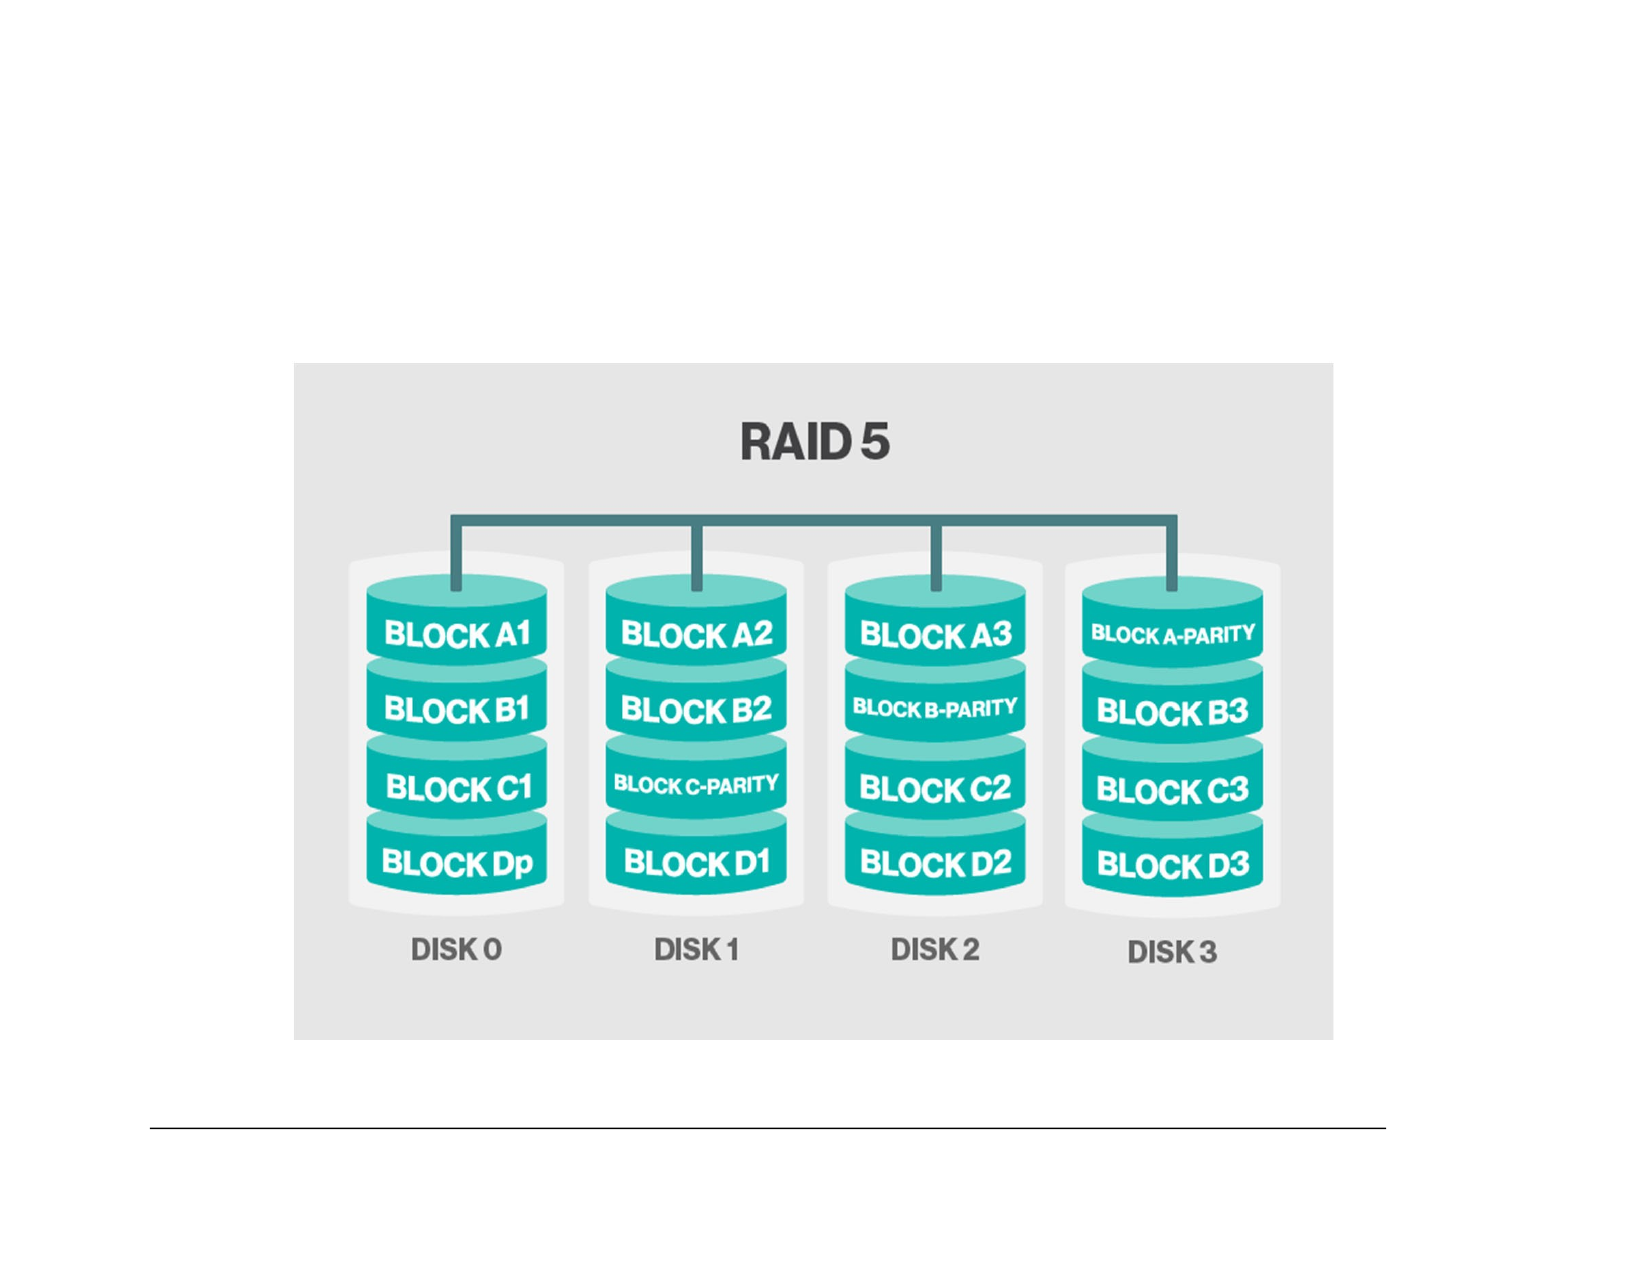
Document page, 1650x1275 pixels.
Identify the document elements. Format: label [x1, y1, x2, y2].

picture [292, 361, 1334, 1040]
